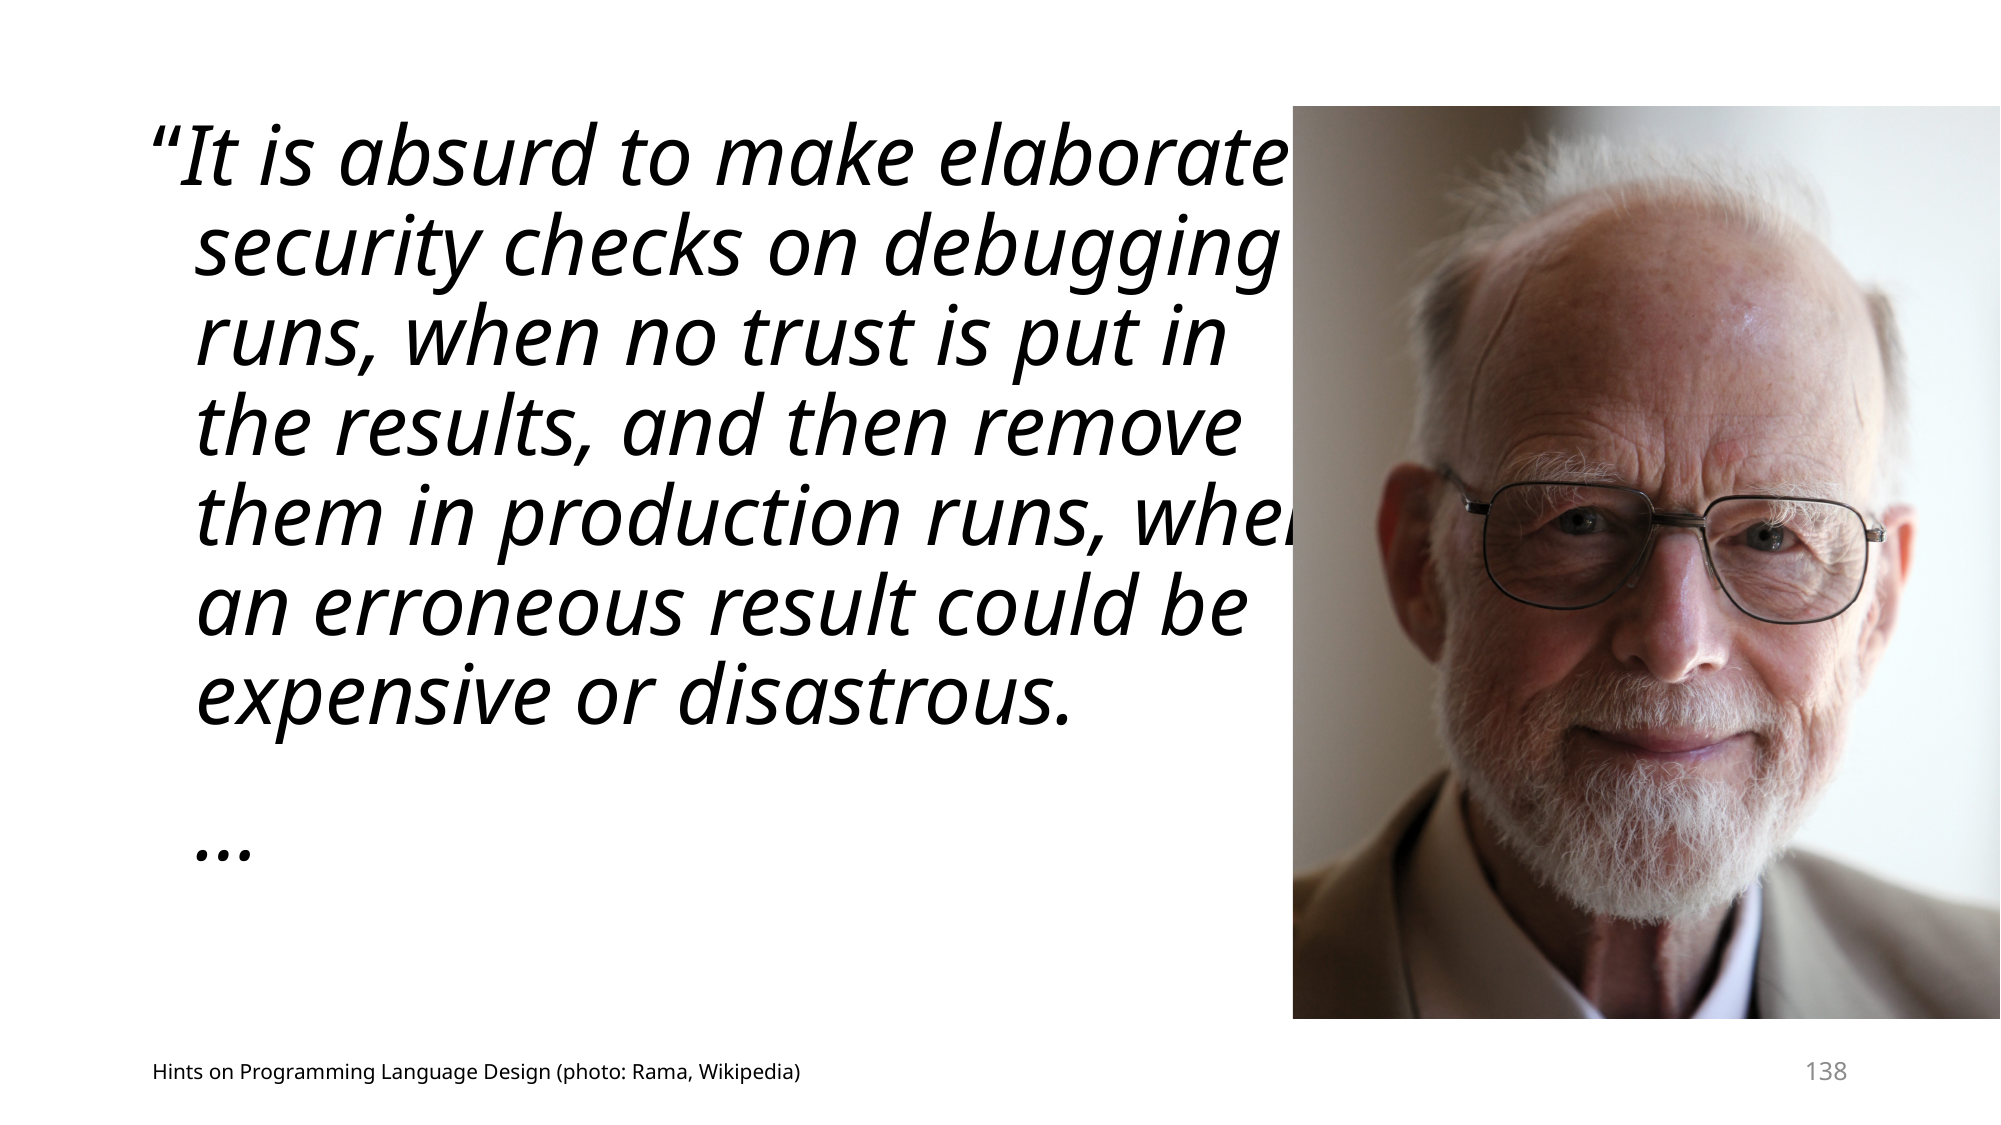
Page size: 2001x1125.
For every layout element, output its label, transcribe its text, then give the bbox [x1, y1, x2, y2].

list “It is absurd to make elaborate security checks on debugging runs, when no trust is put in the results, and then remove them in production runs, when an erroneous result could be expensive or disastrous. … [137, 106, 1292, 1014]
list Hints on Programming Language Design (photo: Rama, Wikipedia) [137, 1042, 1393, 1103]
slide_number 138 [1412, 1042, 1863, 1103]
picture [1292, 106, 2000, 1019]
